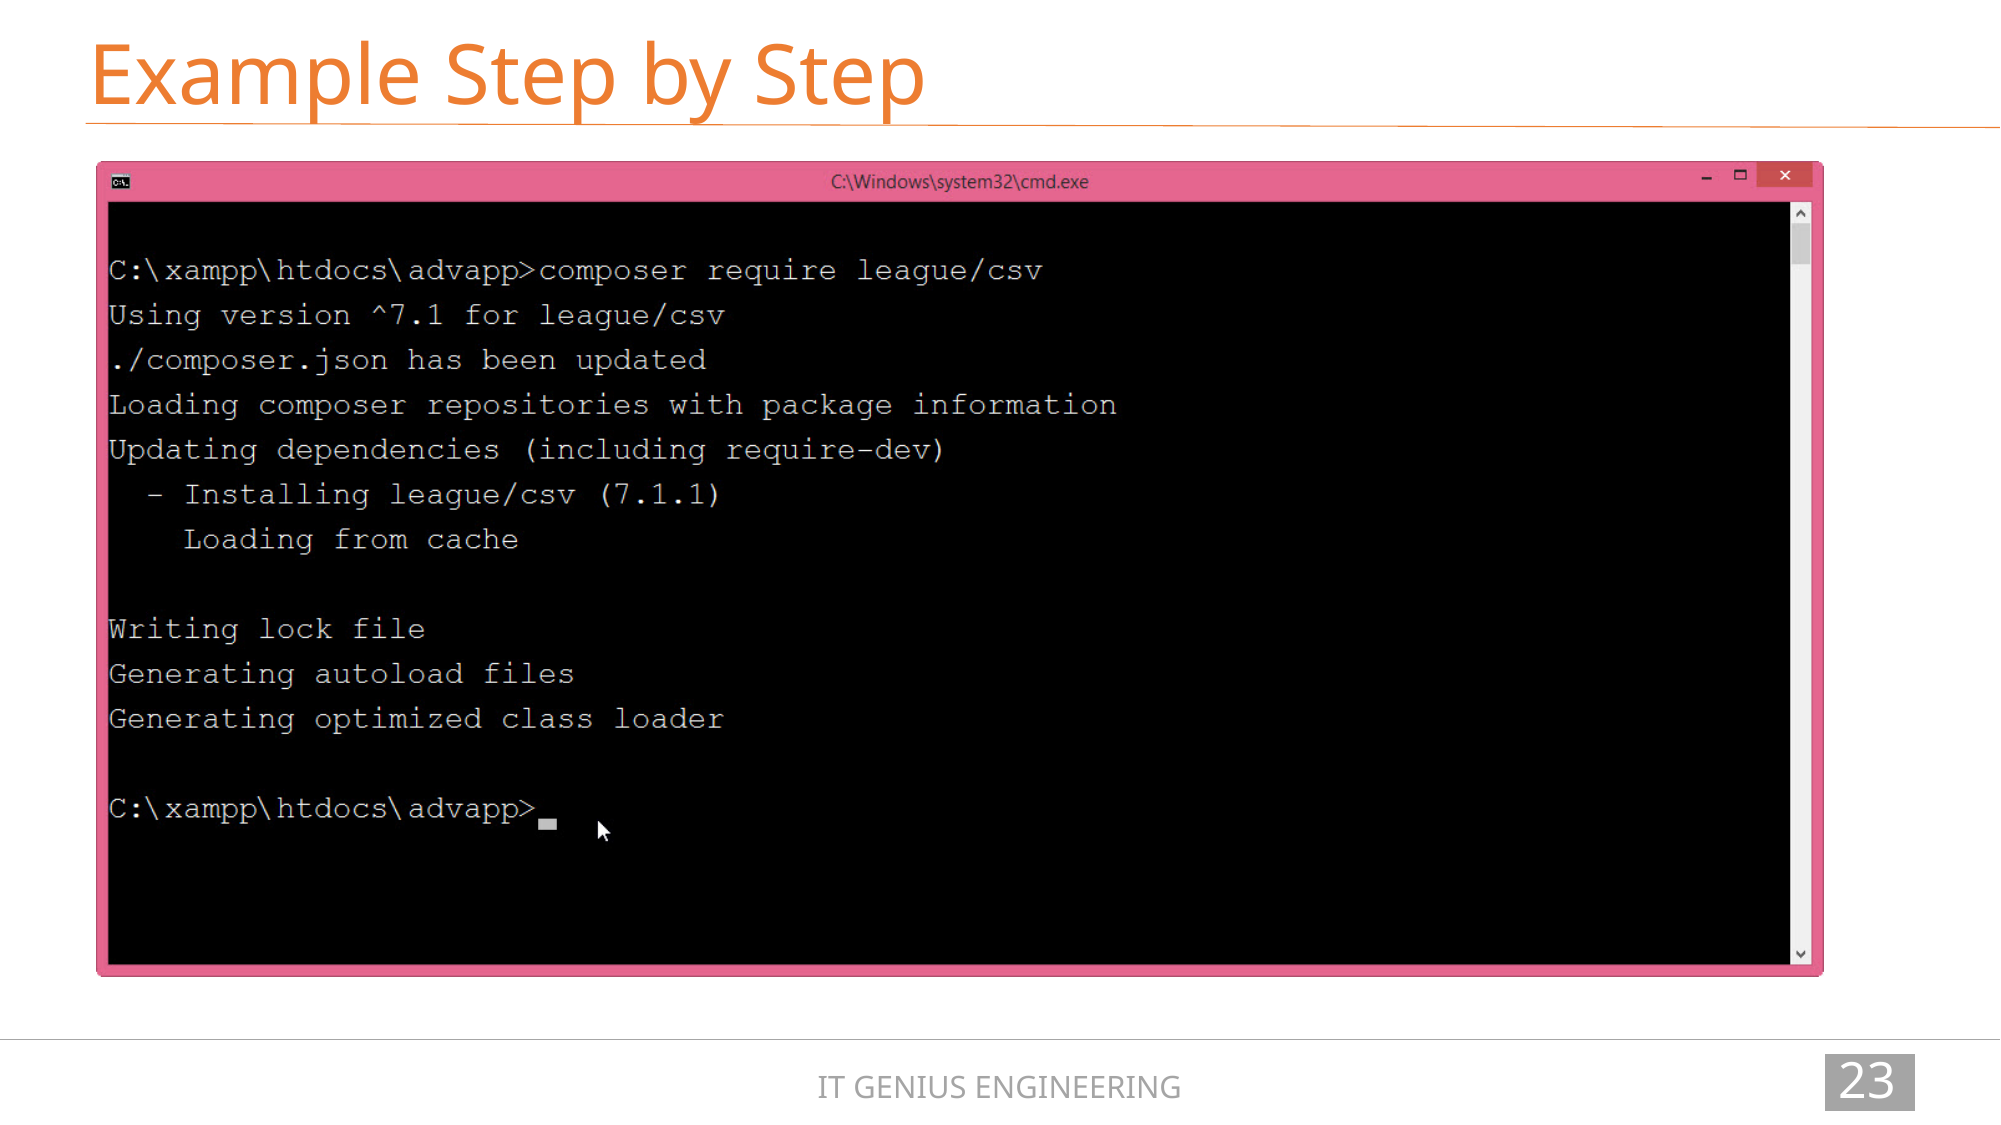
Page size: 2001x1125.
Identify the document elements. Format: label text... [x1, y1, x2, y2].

slide_number 235 [1822, 1051, 1918, 1114]
subtitle Example Step by Step [73, 25, 1943, 137]
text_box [85, 123, 2000, 128]
picture [95, 161, 1824, 977]
text_box IT GENIUS ENGINEERING [576, 1064, 1424, 1113]
